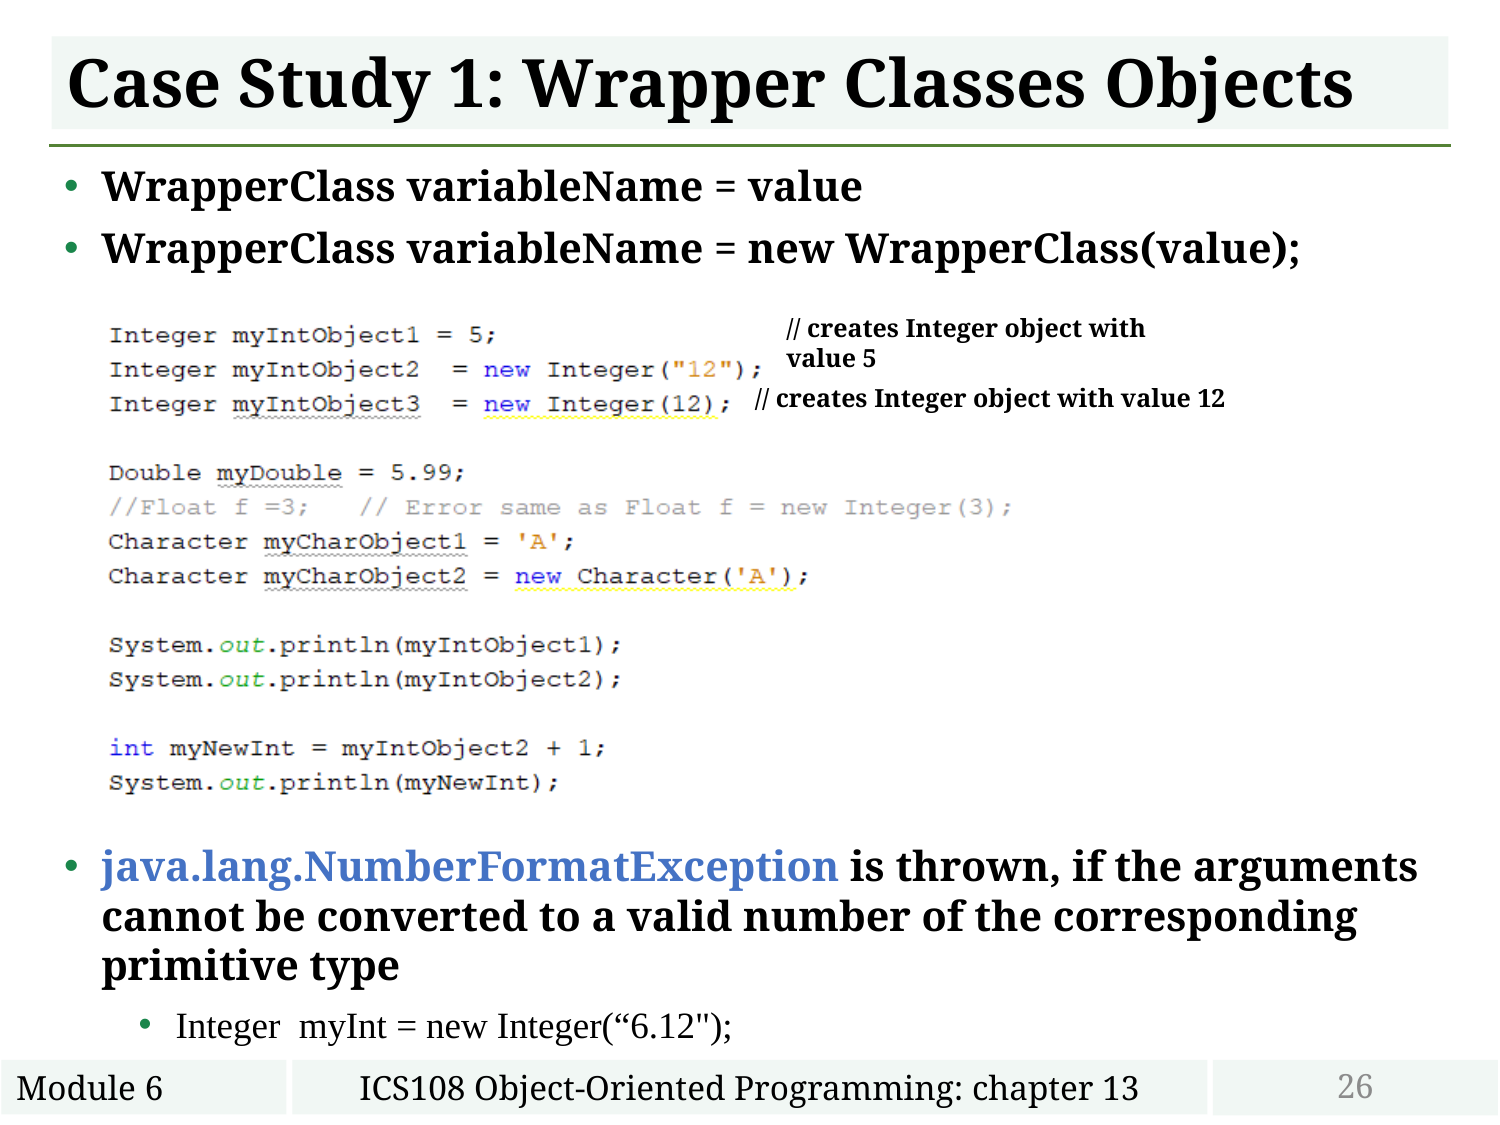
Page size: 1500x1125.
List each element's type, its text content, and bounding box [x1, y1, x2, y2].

slide_number 26 [1212, 1059, 1498, 1116]
picture [71, 305, 1042, 805]
text_box // creates Integer object with value 5 [1042, 305, 1213, 374]
list WrapperClass variableName = value WrapperClass variableName = new WrapperClass(value); java.lang.NumberFormatException is thrown, if the arguments cannot be converted to a valid number of the corresponding primitive type Integer myInt = new Integer(“6.12"); [49, 152, 1451, 1060]
title Case Study 1: Wrapper Classes Objects [51, 36, 1449, 130]
text_box // creates Integer object with value 12 [1042, 374, 1241, 420]
